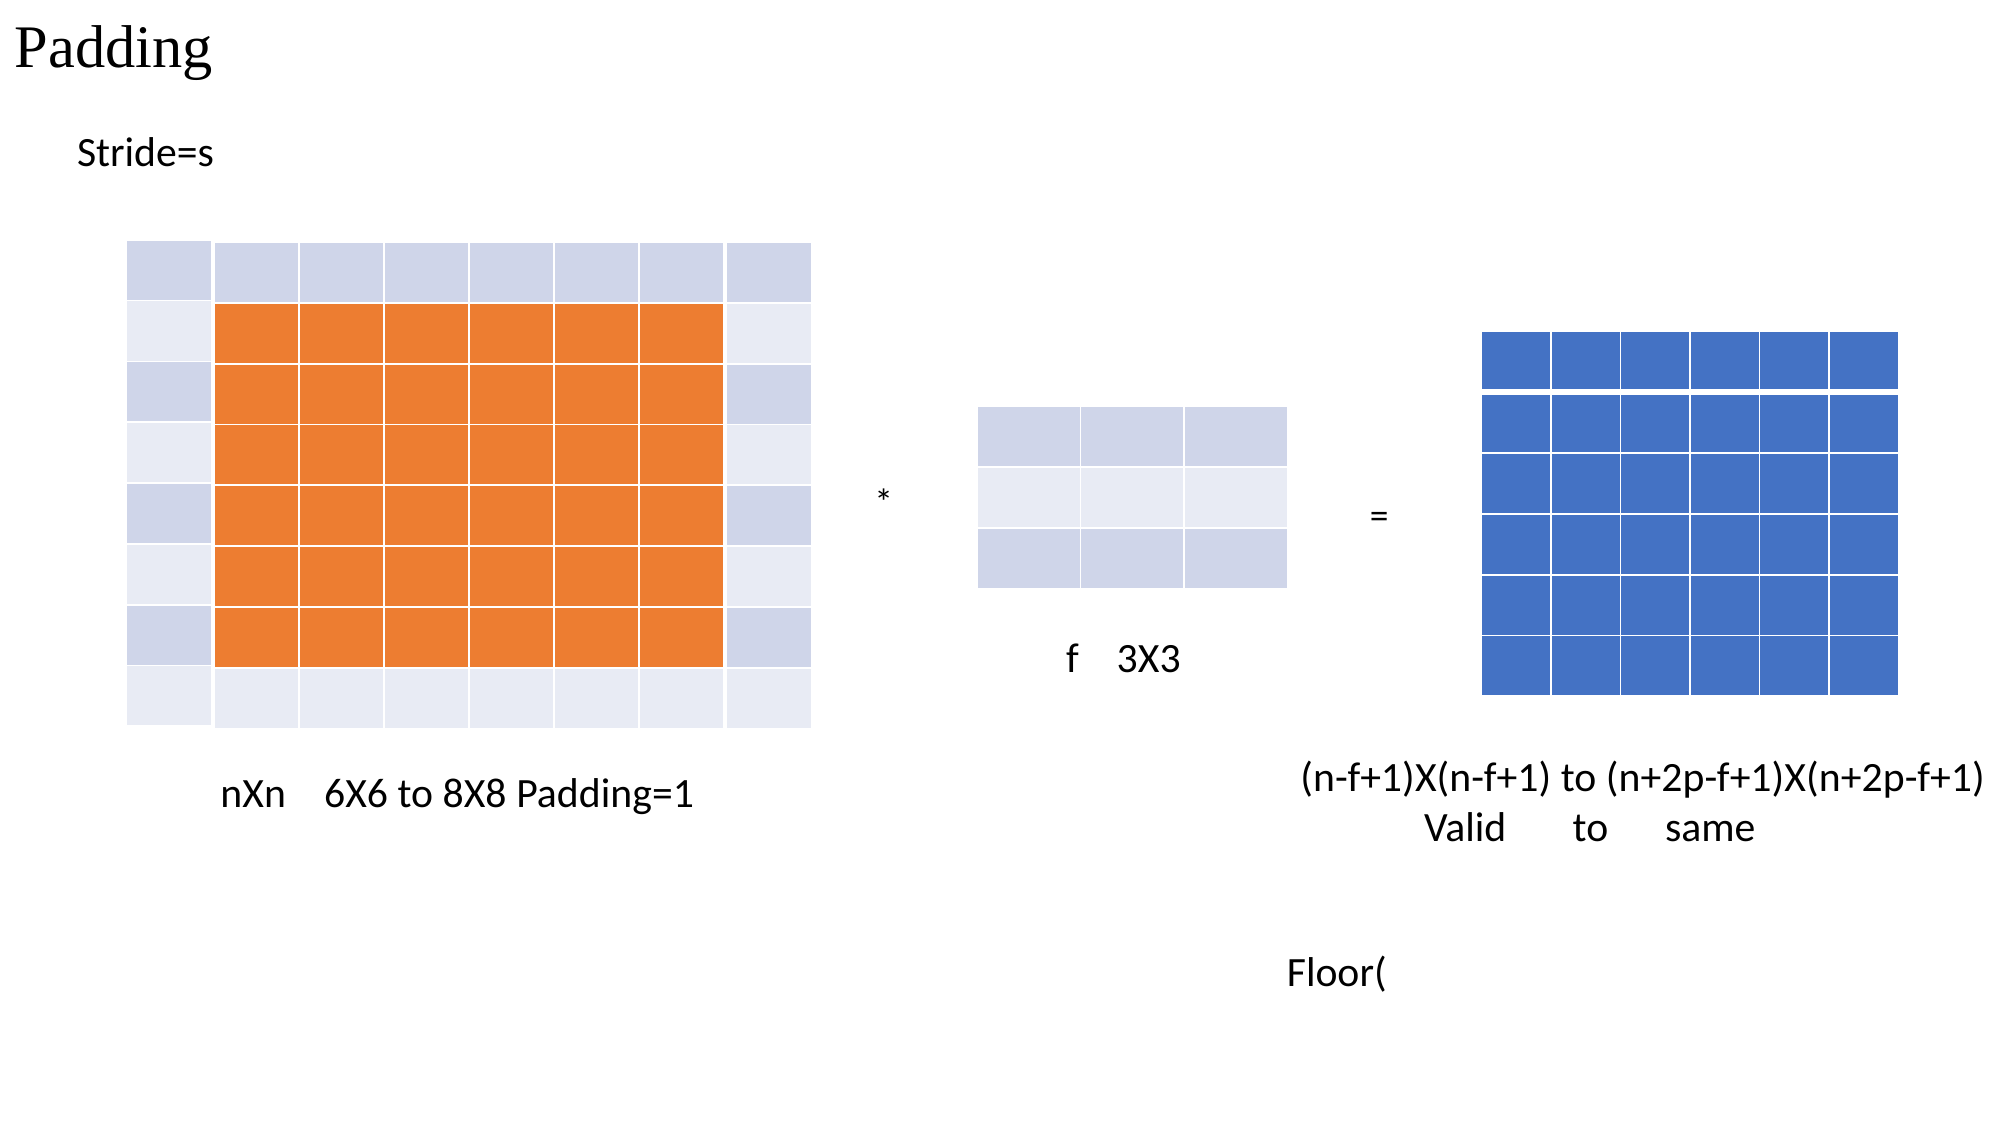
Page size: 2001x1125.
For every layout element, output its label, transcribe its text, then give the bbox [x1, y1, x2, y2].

table_cell [555, 608, 638, 667]
table_cell [640, 547, 723, 606]
table_cell [727, 486, 811, 545]
table_cell [727, 365, 811, 424]
table_cell [1482, 576, 1550, 635]
table_cell [385, 304, 468, 363]
table_cell [1621, 395, 1689, 452]
table_cell [385, 608, 468, 667]
table_header [640, 243, 723, 302]
table_cell [385, 425, 468, 484]
table_cell [1691, 576, 1759, 635]
table_cell [727, 608, 811, 667]
table_cell [727, 547, 811, 606]
table_cell [1830, 636, 1898, 695]
table_cell [1691, 515, 1759, 574]
table_cell [127, 423, 211, 482]
table_header [127, 241, 211, 300]
table_cell [1482, 454, 1550, 513]
table_cell [555, 486, 638, 545]
table_cell [215, 365, 298, 424]
table_header [385, 243, 468, 302]
table_cell [640, 608, 723, 667]
table_cell [300, 304, 383, 363]
table_cell [127, 362, 211, 421]
table_cell [1621, 576, 1689, 635]
table_cell [1081, 468, 1183, 527]
table_cell [640, 486, 723, 545]
table_cell [1621, 454, 1689, 513]
table_cell [1691, 395, 1759, 452]
text_box * [859, 470, 917, 531]
table_cell [1760, 395, 1828, 452]
table_cell [1482, 395, 1550, 452]
table_cell [470, 365, 553, 424]
table_cell [555, 365, 638, 424]
table_cell [385, 547, 468, 606]
table_cell [1552, 636, 1620, 695]
text_box f 3X3 [1051, 623, 1284, 689]
table_cell [1830, 576, 1898, 635]
table_cell [300, 669, 383, 728]
table_header [978, 407, 1080, 466]
table_cell [215, 608, 298, 667]
table_cell [385, 669, 468, 728]
table_cell [300, 608, 383, 667]
table_cell [1691, 636, 1759, 695]
table_cell [1552, 395, 1620, 452]
text_box nXn 6X6 to 8X8 Padding=1 [205, 758, 860, 823]
table_cell [470, 486, 553, 545]
table_cell [1552, 515, 1620, 574]
table_cell [1552, 576, 1620, 635]
table_cell [1760, 576, 1828, 635]
table_cell [470, 608, 553, 667]
table_cell [555, 669, 638, 728]
table_cell [385, 365, 468, 424]
table_cell [1621, 636, 1689, 695]
table_cell [300, 547, 383, 606]
table_cell [215, 547, 298, 606]
table_cell [300, 425, 383, 484]
table_header [1621, 332, 1689, 389]
table_cell [1830, 454, 1898, 513]
table_cell [1760, 515, 1828, 574]
table_cell [1691, 454, 1759, 513]
table_cell [978, 529, 1080, 588]
text_box Stride=s [62, 117, 546, 183]
table_cell [727, 304, 811, 363]
table_cell [215, 669, 298, 728]
table_cell [215, 304, 298, 363]
table_cell [640, 365, 723, 424]
table_cell [300, 365, 383, 424]
table_cell [1081, 529, 1183, 588]
table_cell [385, 486, 468, 545]
table_cell [470, 547, 553, 606]
table_header [1081, 407, 1183, 466]
table_header [215, 243, 298, 302]
text_box = [1354, 483, 1415, 544]
table_cell [215, 425, 298, 484]
table_header [555, 243, 638, 302]
table_cell [1482, 515, 1550, 574]
table_cell [727, 669, 811, 728]
table_cell [127, 484, 211, 543]
table_cell [1760, 454, 1828, 513]
table_header [1760, 332, 1828, 389]
table_cell [127, 545, 211, 604]
table_cell [555, 547, 638, 606]
table_cell [555, 425, 638, 484]
table_header [1552, 332, 1620, 389]
table_cell [215, 486, 298, 545]
table_cell [727, 425, 811, 484]
table_cell [1830, 515, 1898, 574]
table_cell [640, 425, 723, 484]
table_cell [470, 425, 553, 484]
table_cell [1482, 636, 1550, 695]
table_cell [127, 606, 211, 665]
table_header [470, 243, 553, 302]
text_box Padding [0, 0, 871, 88]
table_header [1691, 332, 1759, 389]
table_cell [300, 486, 383, 545]
table_cell [1830, 395, 1898, 452]
table_header [1482, 332, 1550, 389]
text_box (n-f+1)X(n-f+1) to (n+2p-f+1)X(n+2p-f+1) Valid to same [1179, 742, 2000, 858]
table_cell [1185, 468, 1287, 527]
table_cell [1621, 515, 1689, 574]
table_cell [640, 669, 723, 728]
table_cell [978, 468, 1080, 527]
table_header [300, 243, 383, 302]
table_cell [555, 304, 638, 363]
table_cell [127, 666, 211, 725]
table_cell [470, 669, 553, 728]
table_header [727, 243, 811, 302]
table_cell [1552, 454, 1620, 513]
table_cell [1185, 529, 1287, 588]
table_cell [1760, 636, 1828, 695]
table_cell [127, 301, 211, 361]
table_cell [640, 304, 723, 363]
table_cell [470, 304, 553, 363]
table_header [1185, 407, 1287, 466]
table_header [1830, 332, 1898, 389]
